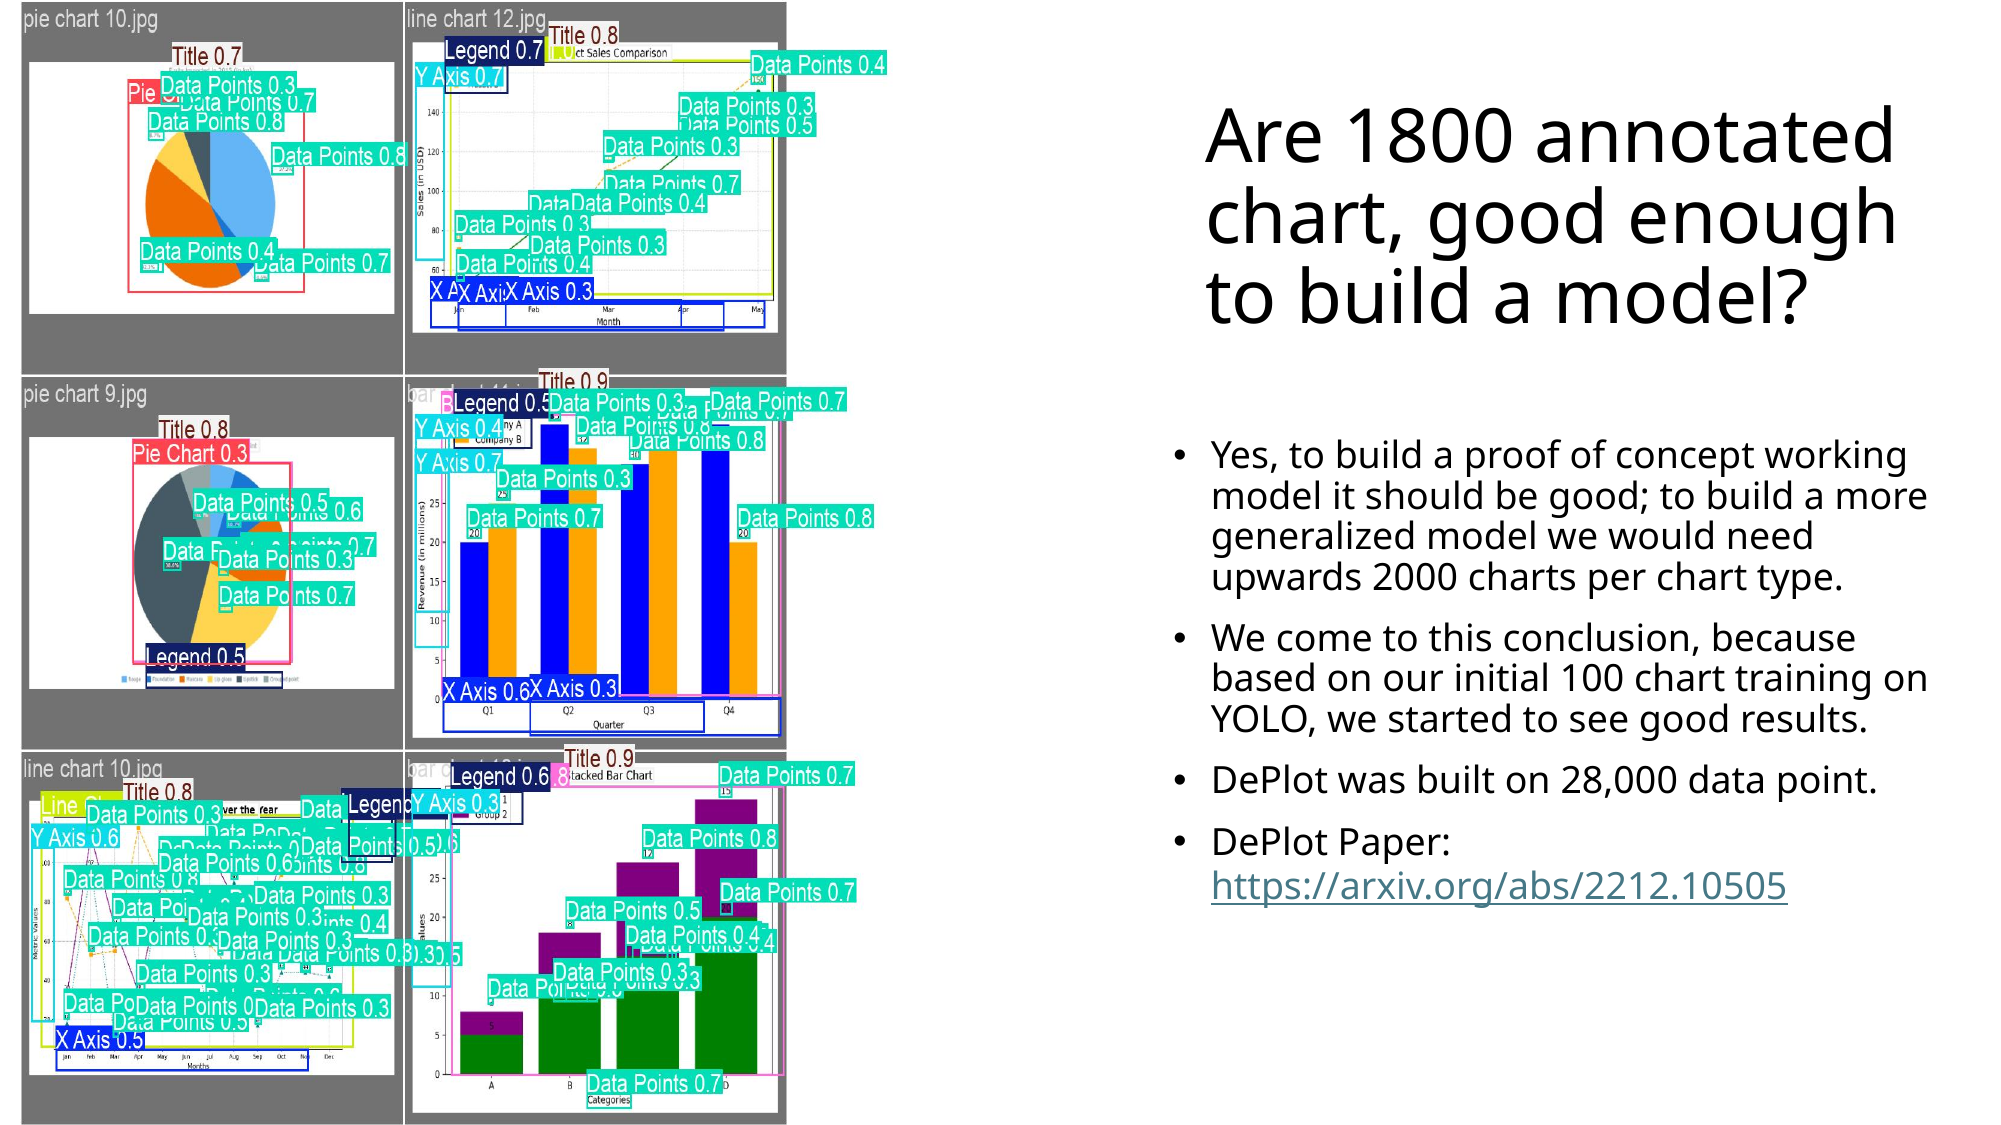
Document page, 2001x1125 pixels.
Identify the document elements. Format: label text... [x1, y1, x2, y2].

list Yes, to build a proof of concept working model it should be good; to build a more generalized model we would need upwards 2000 charts per chart type. We come to this conclusion, because based on our initial 100 chart training on YOLO, we started to see good results. DePlot was built on 28,000 data point. DePlot Paper: https://arxiv.org/abs/2212.10505 [1171, 428, 1980, 1059]
title Are 1800 annotated chart, good enough to build a model? [1190, 80, 1921, 348]
picture [19, 0, 1171, 1125]
